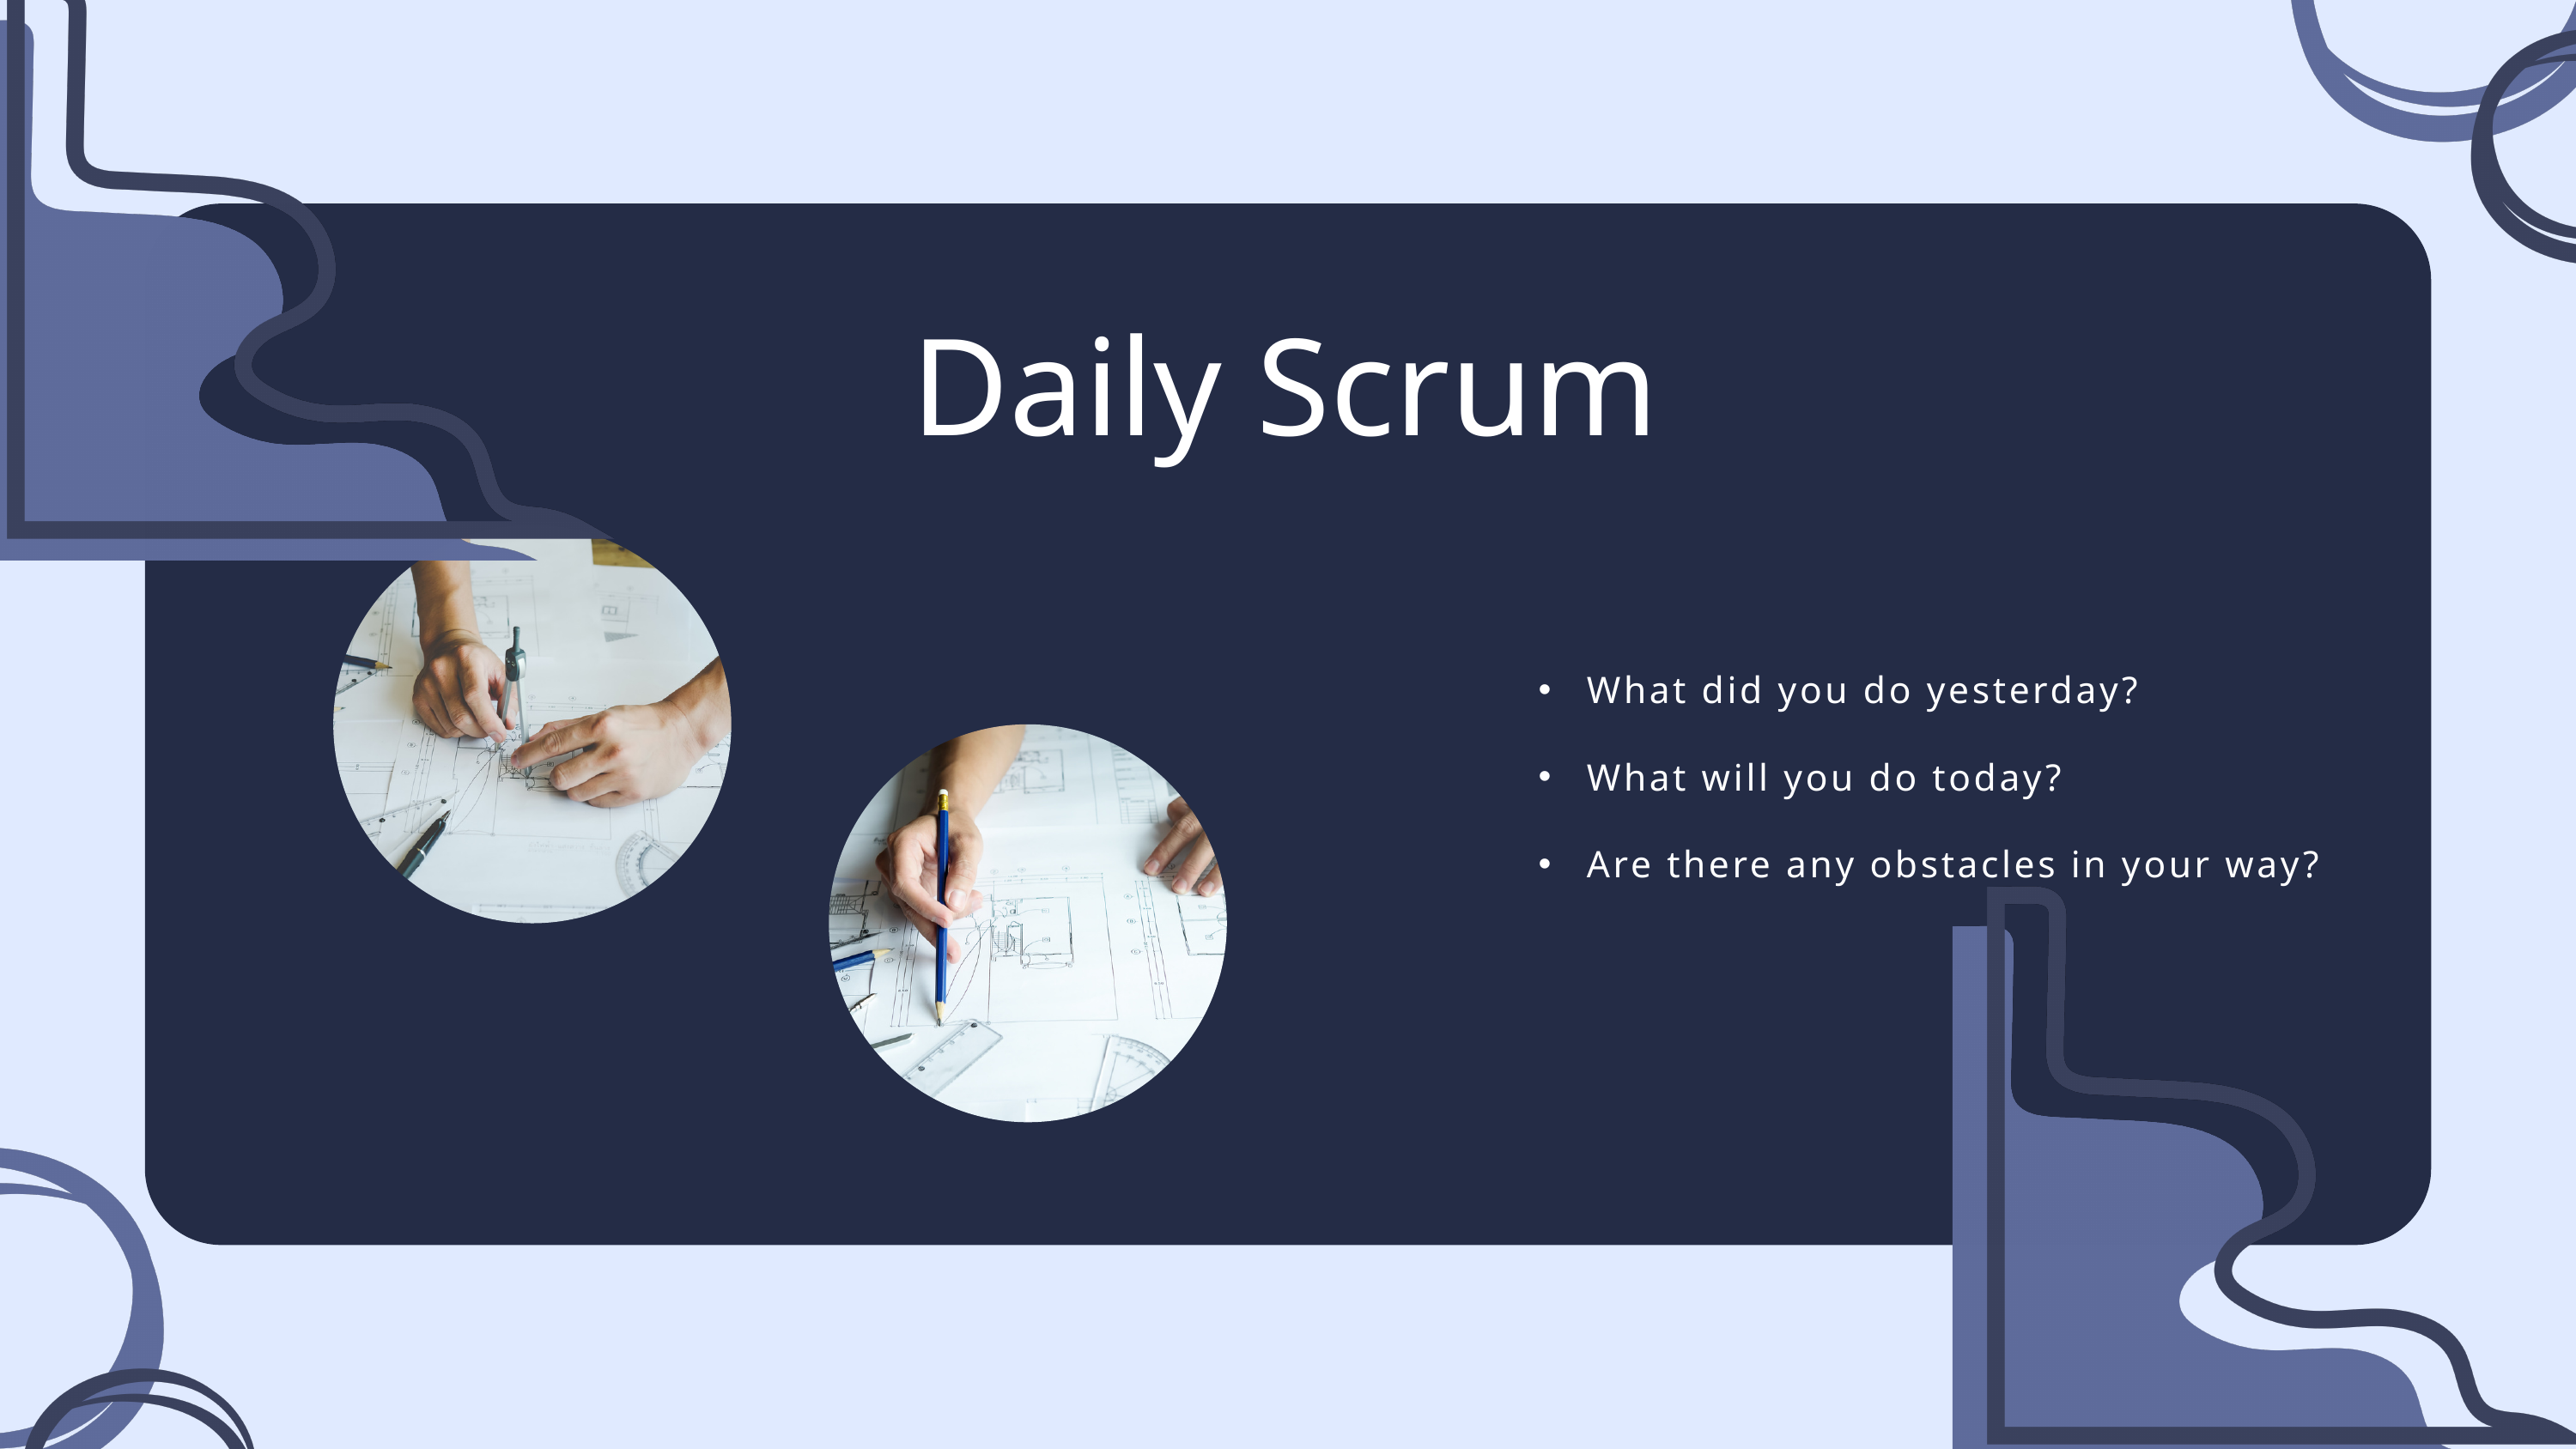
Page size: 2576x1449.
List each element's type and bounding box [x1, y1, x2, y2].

text_box [0, 0, 615, 561]
text_box [144, 203, 2432, 1246]
text_box [828, 724, 1227, 1123]
text_box [332, 524, 732, 924]
text_box [2287, 0, 2576, 264]
text_box [1952, 886, 2576, 1449]
text_box [0, 1148, 258, 1449]
